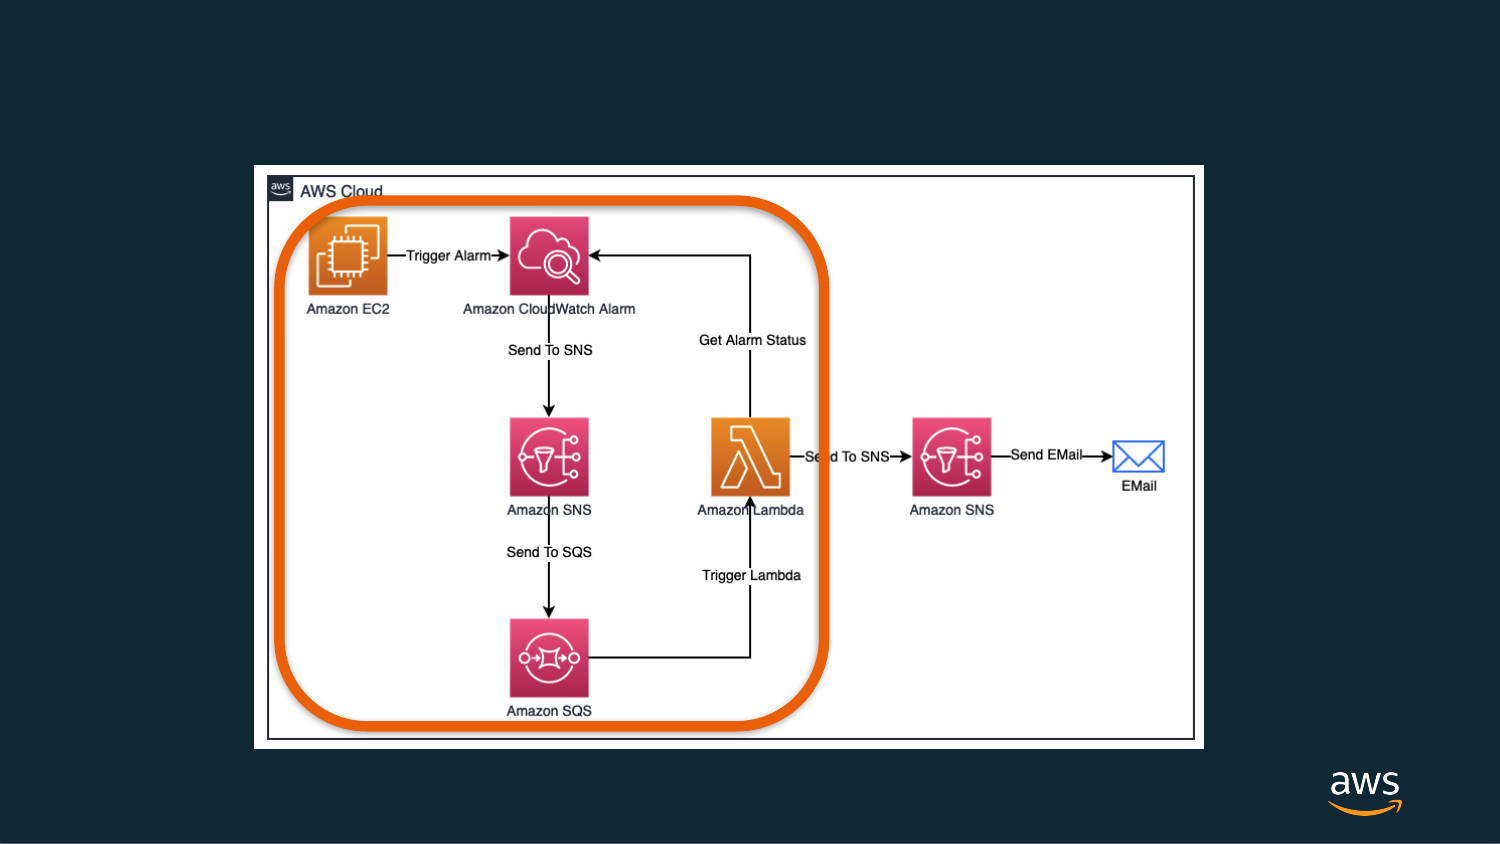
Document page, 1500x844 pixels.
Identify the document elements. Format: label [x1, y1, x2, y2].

list [254, 165, 1204, 749]
picture [1328, 772, 1402, 816]
